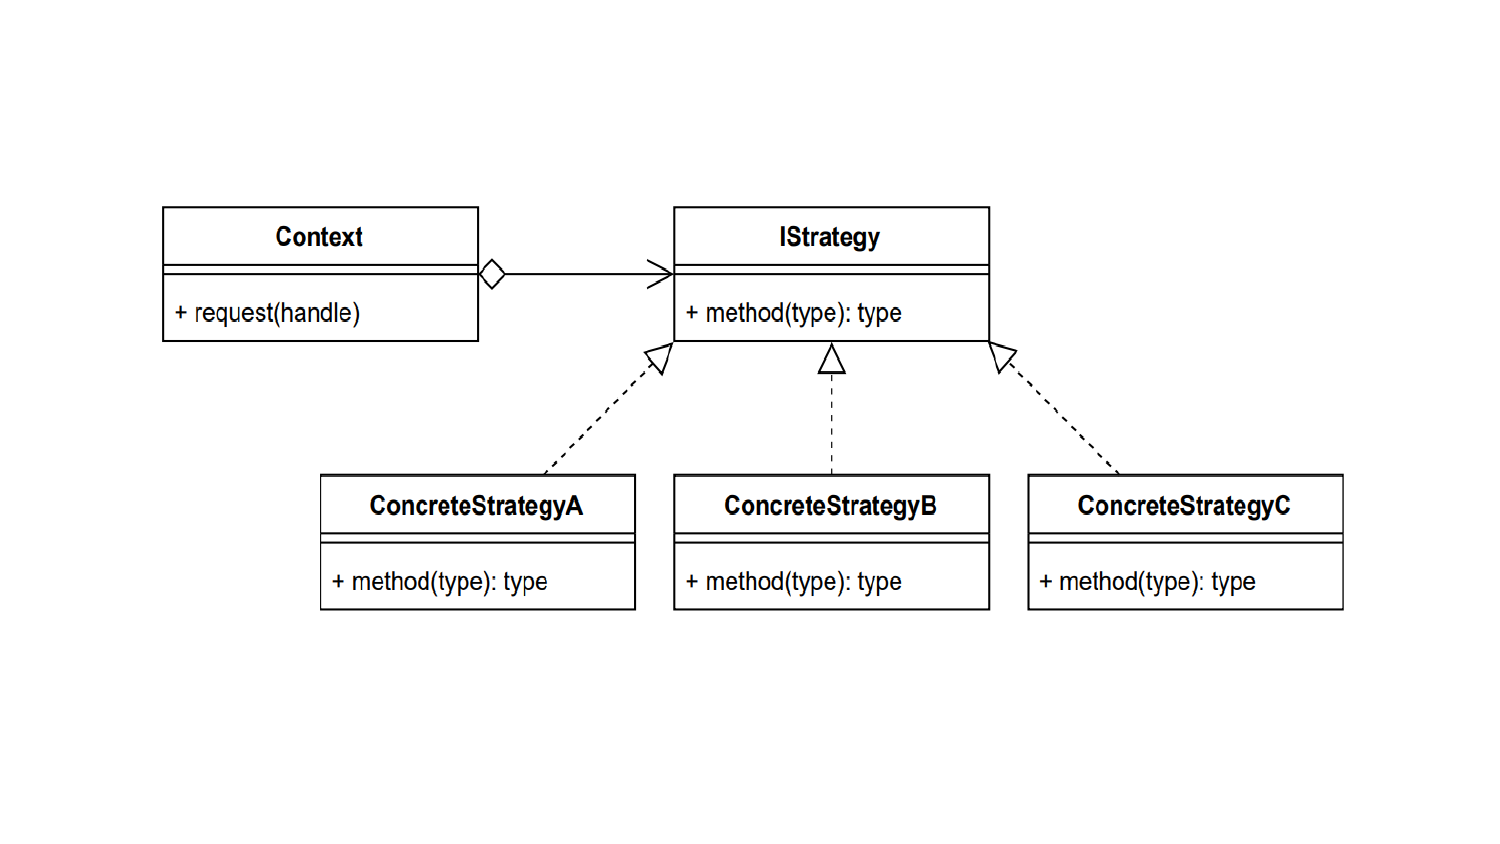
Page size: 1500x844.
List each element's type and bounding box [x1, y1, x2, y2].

picture [135, 179, 1364, 631]
